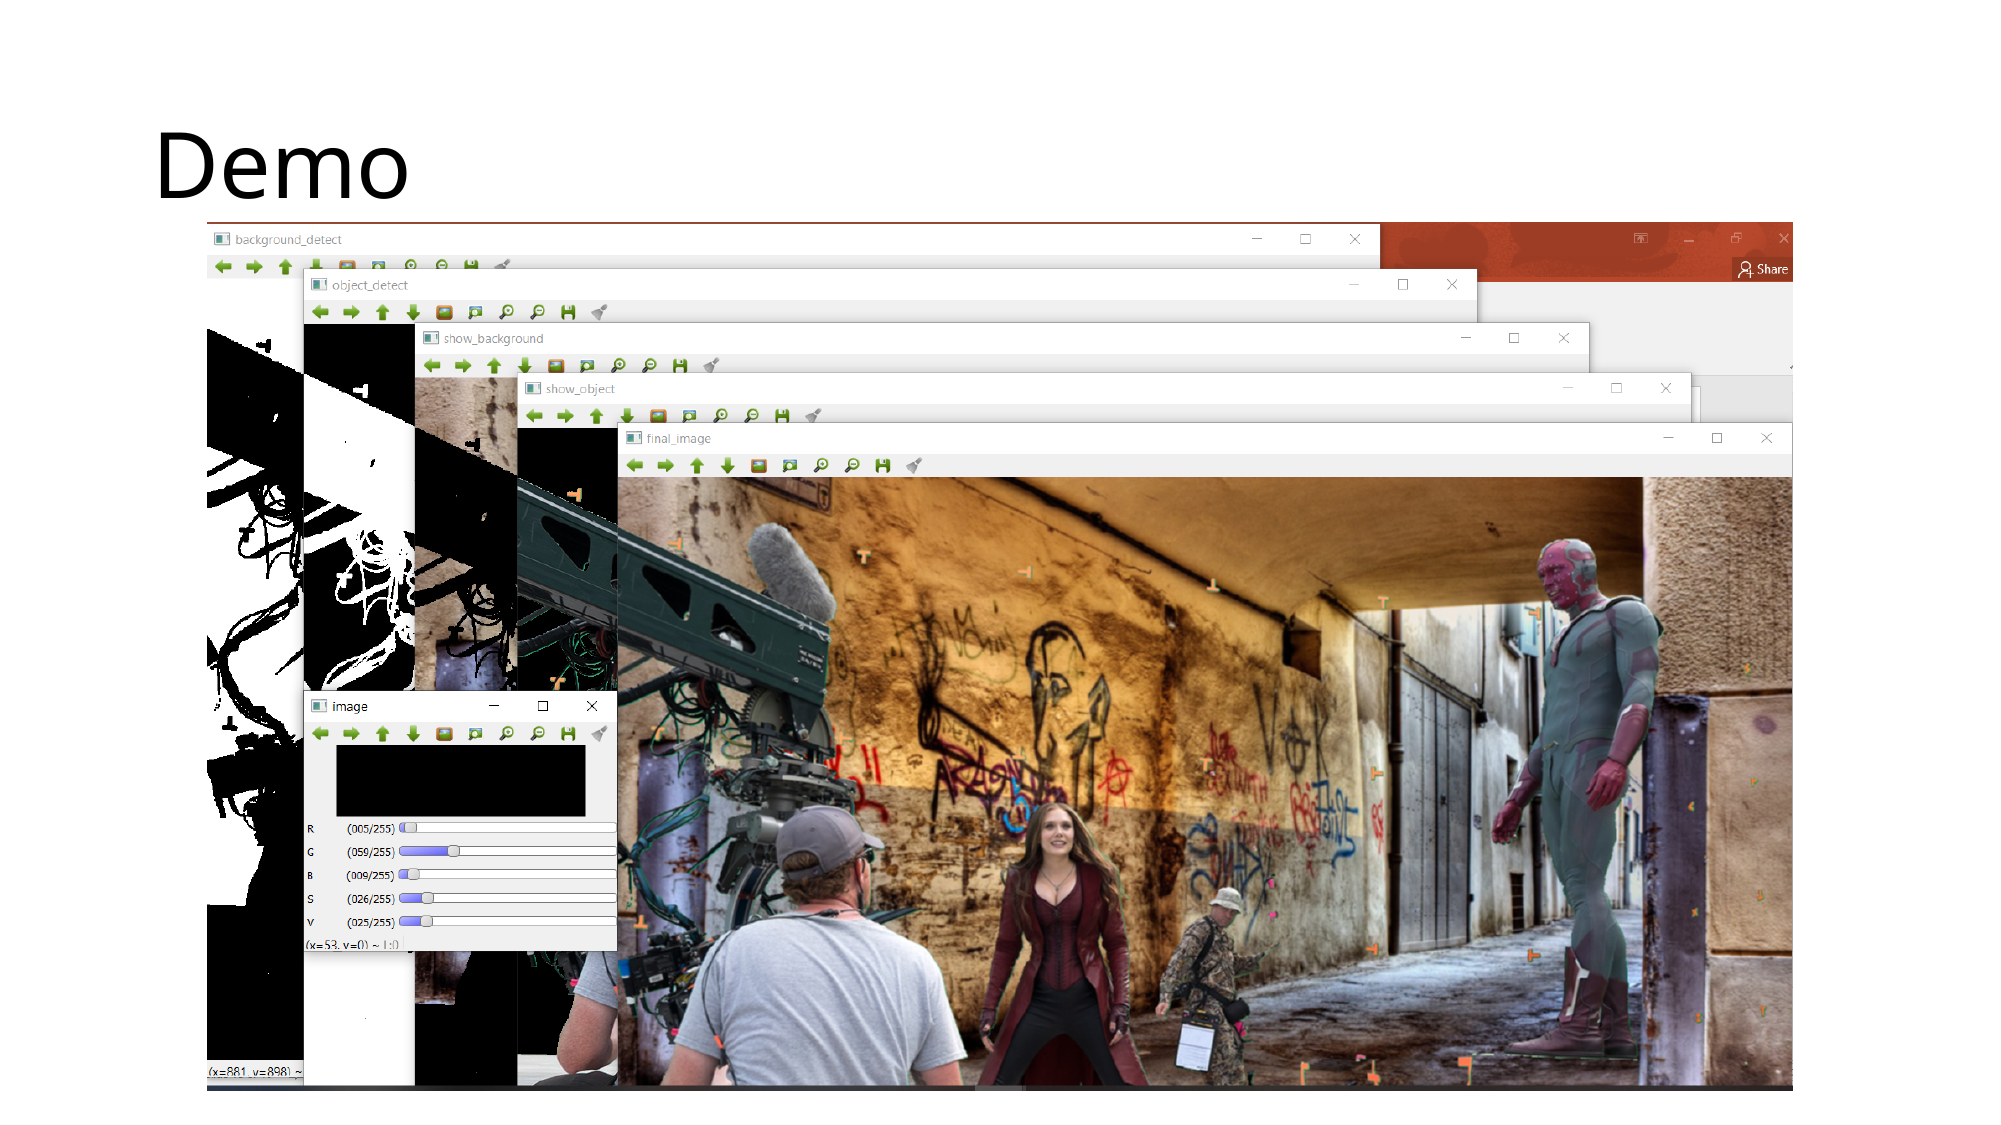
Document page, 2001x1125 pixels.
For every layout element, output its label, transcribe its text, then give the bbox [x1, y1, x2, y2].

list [207, 222, 1793, 1091]
title Demo [137, 59, 1863, 278]
